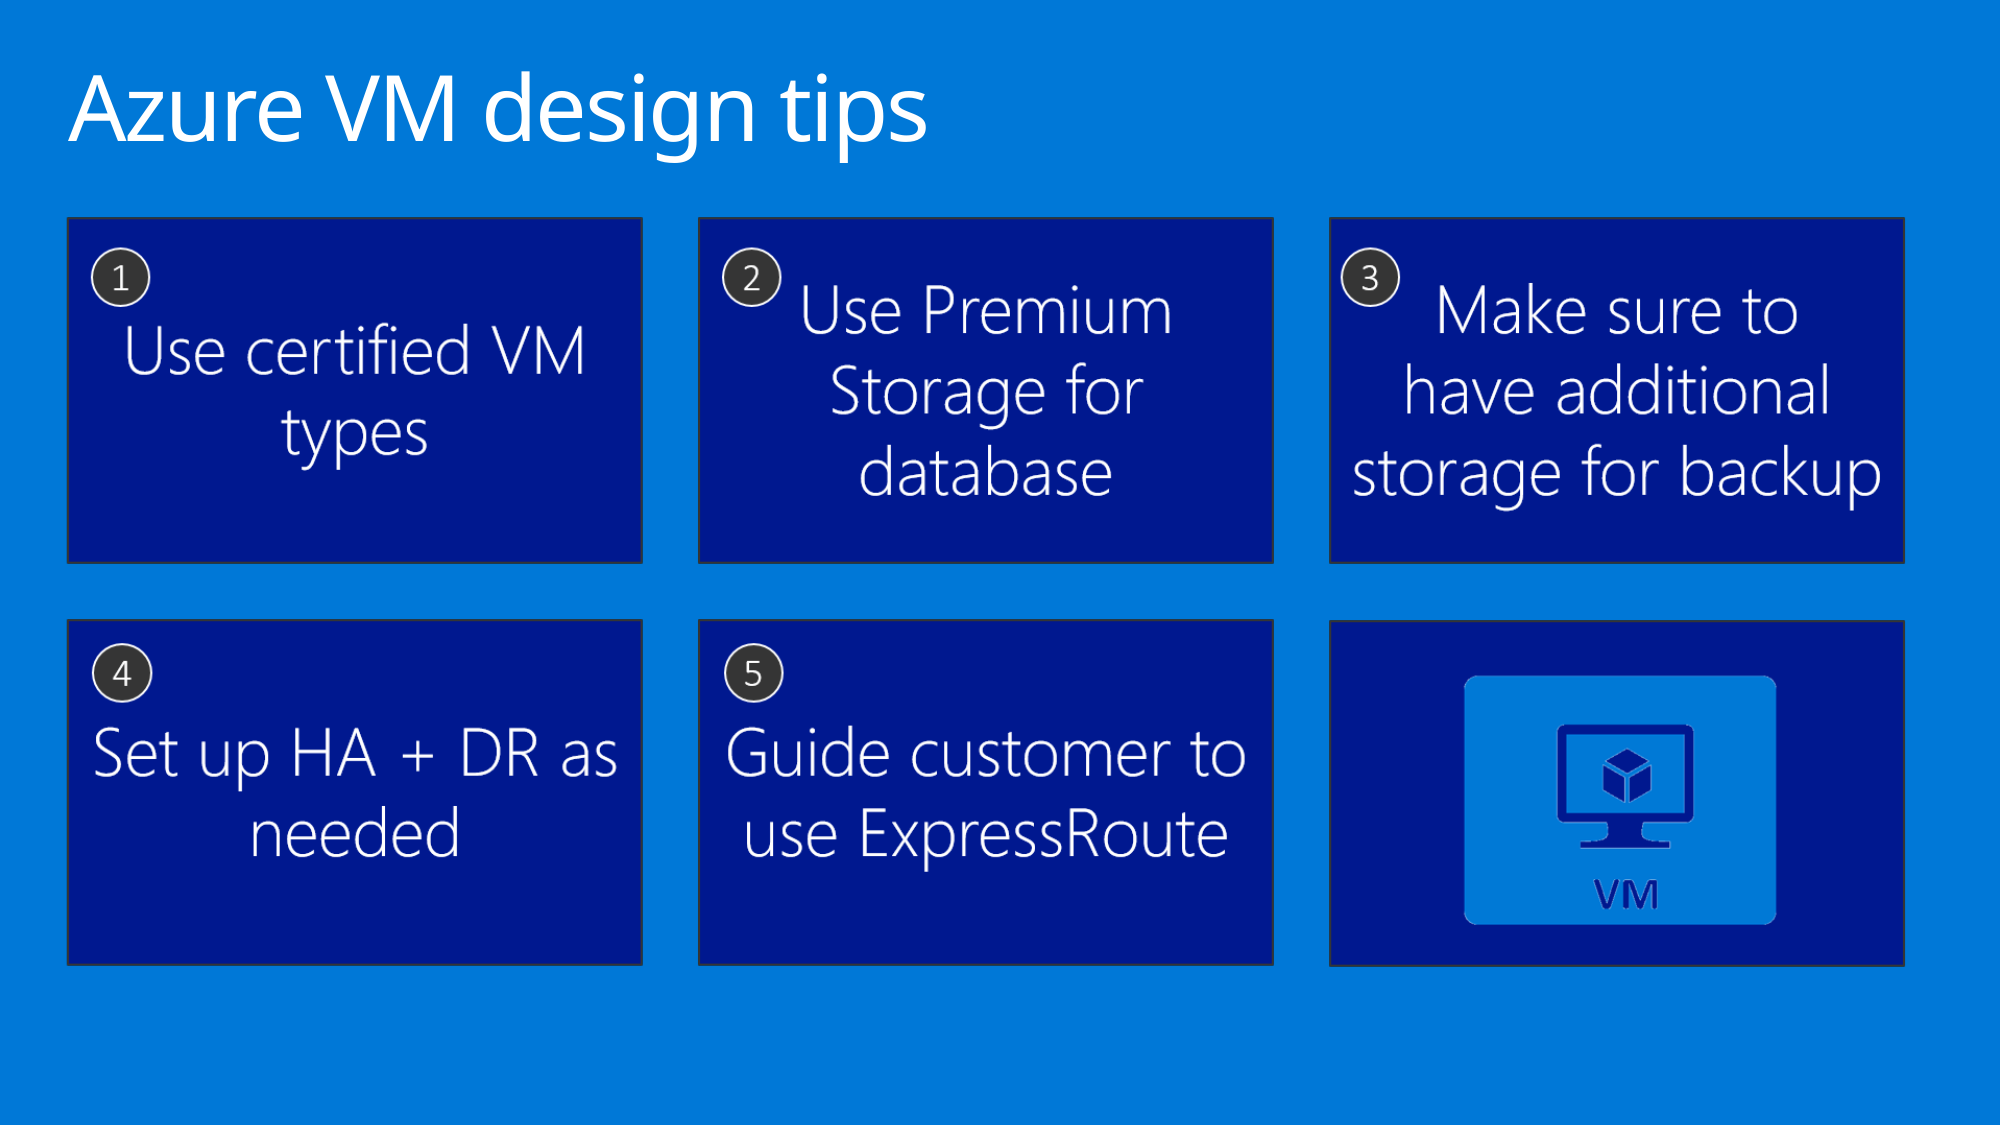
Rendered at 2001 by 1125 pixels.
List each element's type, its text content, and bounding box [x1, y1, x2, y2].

title Azure VM design tips [44, 47, 1957, 196]
picture [45, 212, 1928, 973]
